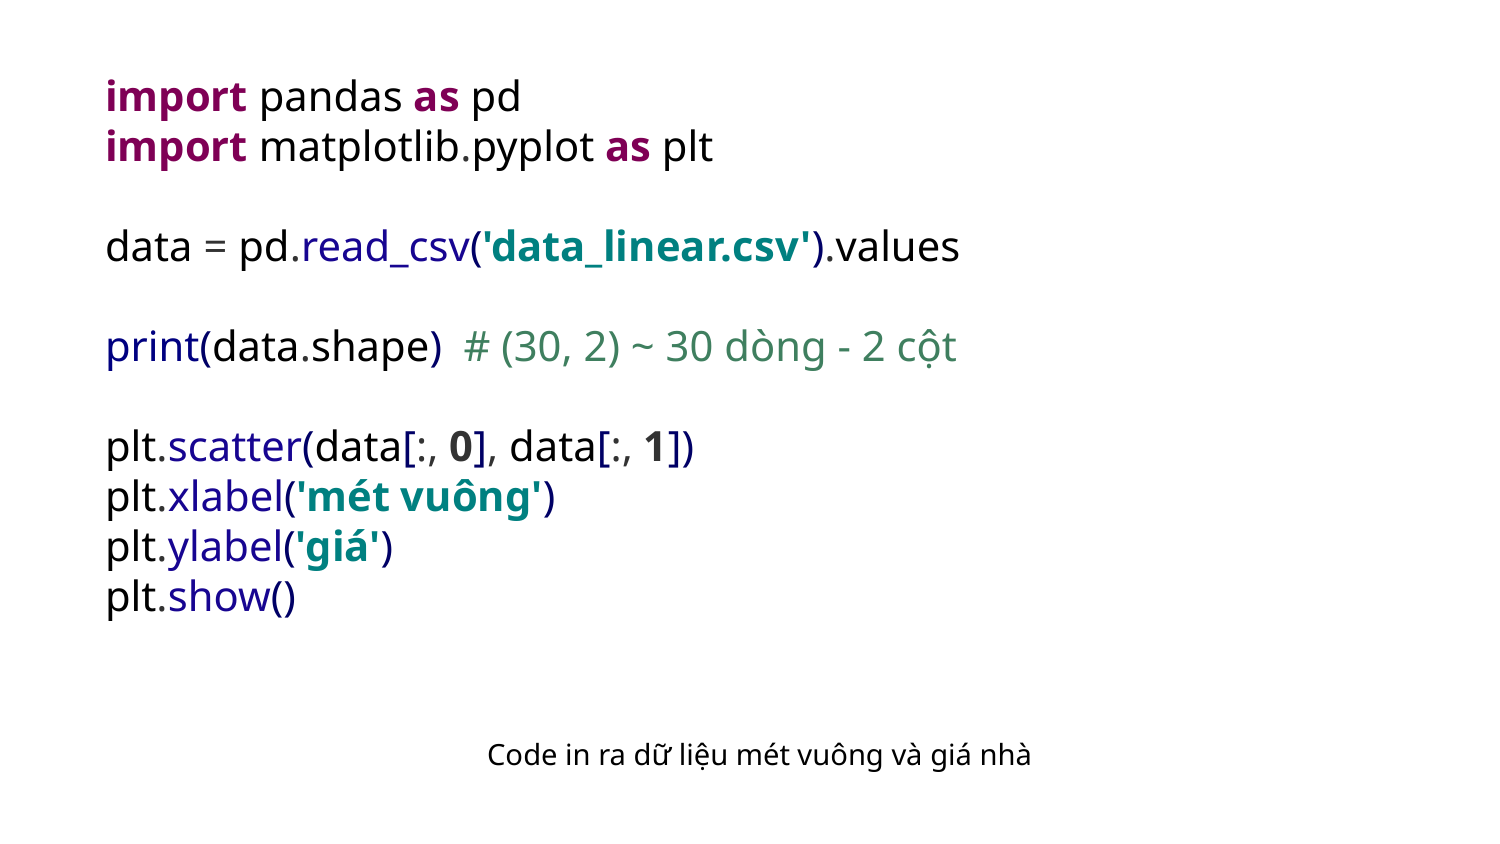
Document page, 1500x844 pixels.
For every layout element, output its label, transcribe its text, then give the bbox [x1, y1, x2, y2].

text_box import pandas as pd import matplotlib.pyplot as plt data = pd.read_csv('data_linear.csv').values print(data.shape) # (30, 2) ~ 30 dòng - 2 cột plt.scatter(data[:, 0], data[:, 1]) plt.xlabel('mét vuông') plt.ylabel('giá') plt.show() [90, 62, 1430, 628]
text_box Code in ra dữ liệu mét vuông và giá nhà [472, 728, 1048, 779]
